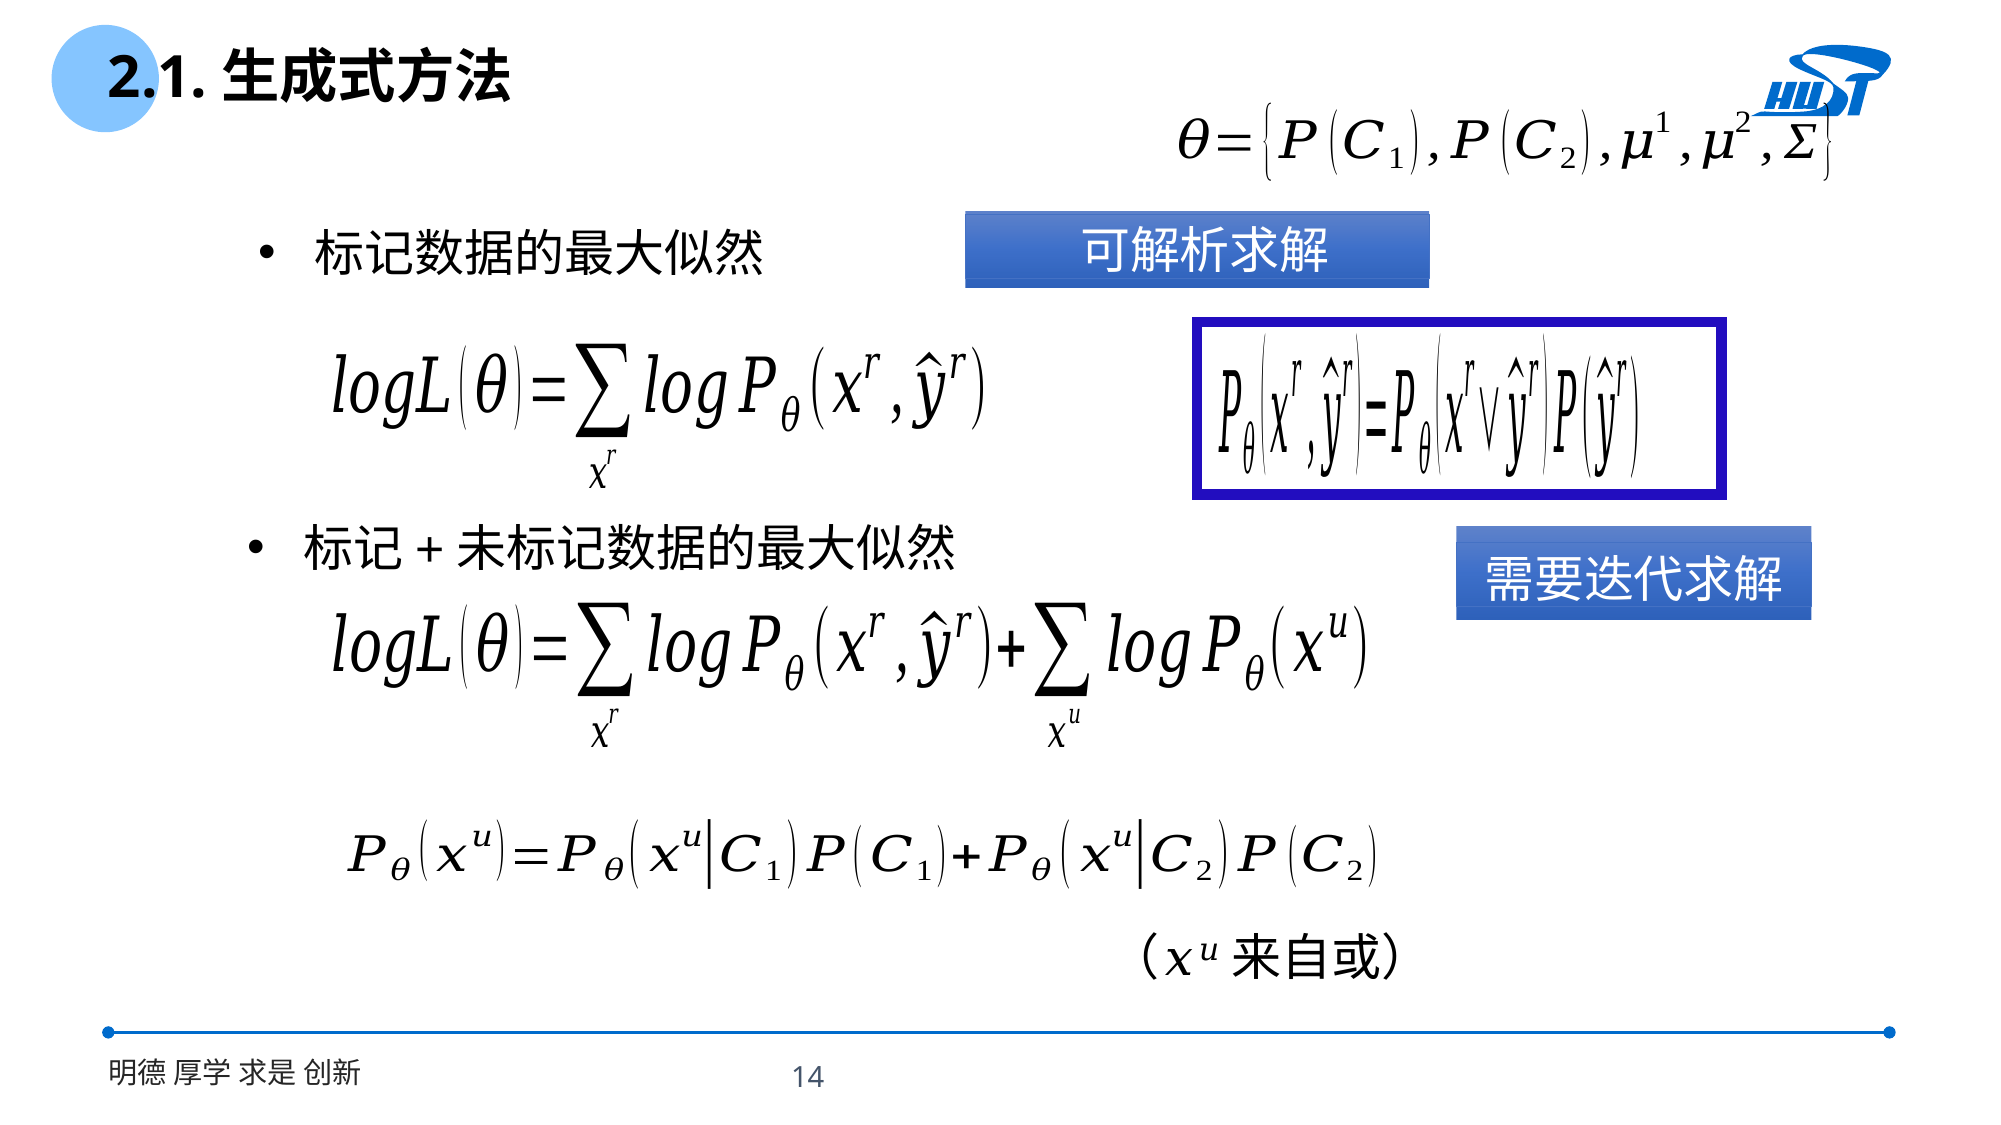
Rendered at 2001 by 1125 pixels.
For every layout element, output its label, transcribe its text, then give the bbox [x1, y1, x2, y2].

text_box 14 [776, 1051, 1102, 1112]
text_box [965, 279, 1430, 288]
text_box 需要迭代求解 [1456, 542, 1812, 607]
text_box 标记数据的最大似然 [243, 214, 780, 289]
text_box 标记+未标记数据的最大似然 [232, 508, 972, 584]
text_box 可解析求解 [965, 214, 1430, 279]
text_box [1456, 526, 1812, 542]
list 2.1.生成式方法 [93, 43, 887, 114]
text_box [1196, 321, 1723, 496]
text_box [1456, 607, 1812, 620]
